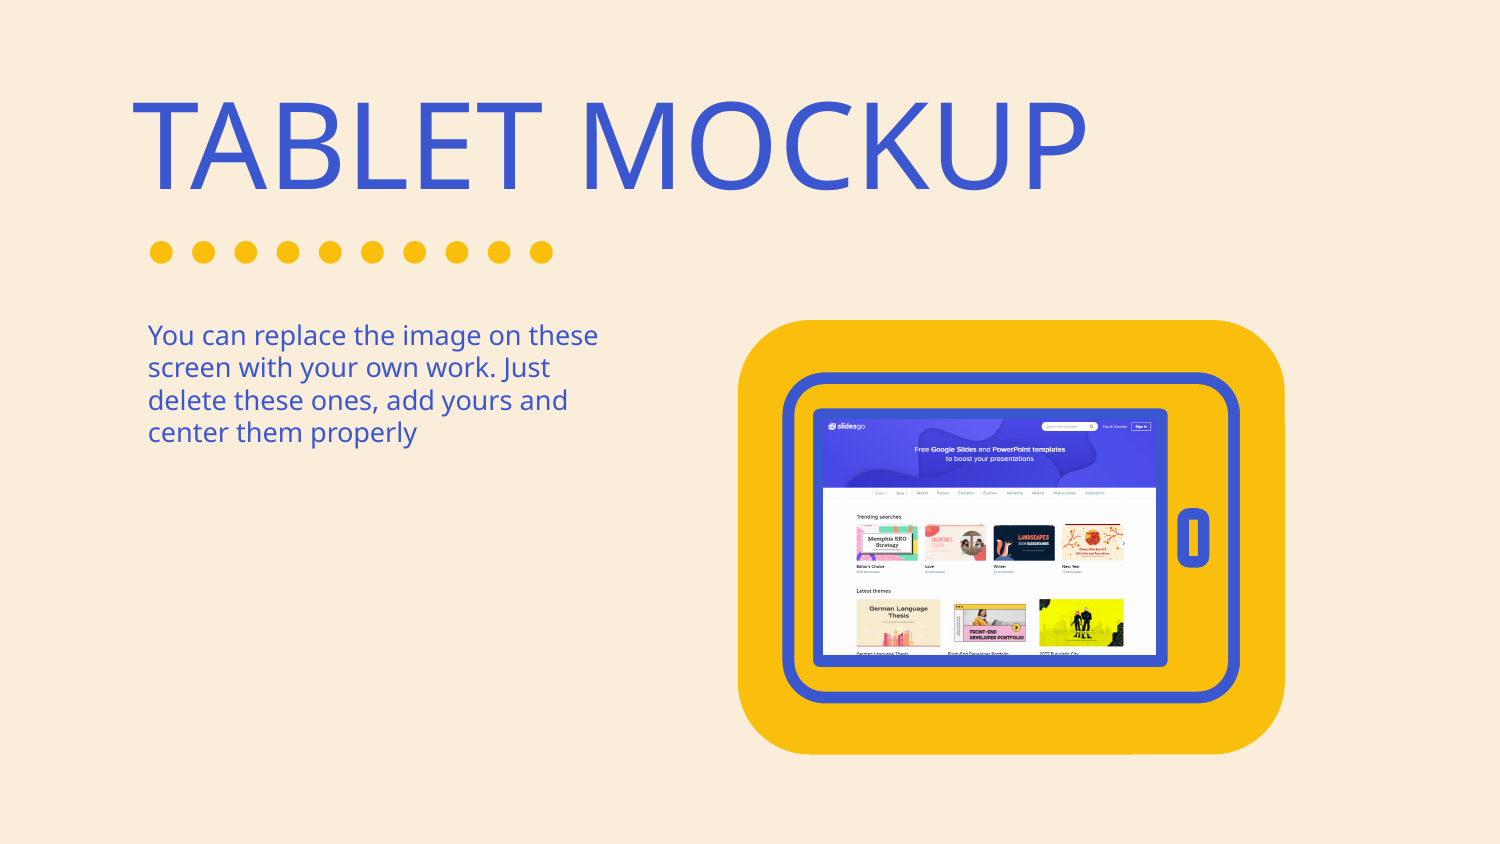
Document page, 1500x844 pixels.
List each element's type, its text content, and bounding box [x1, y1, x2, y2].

text_box [318, 241, 342, 264]
text_box [445, 241, 469, 264]
text_box [234, 241, 258, 264]
text_box [487, 241, 511, 264]
text_box [361, 241, 384, 264]
subtitle You can replace the image on these screen with your own work. Just delete these ones, add yours and center them properly [132, 305, 634, 460]
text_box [737, 319, 1286, 755]
text_box [276, 241, 300, 264]
text_box [403, 241, 427, 264]
title TABLET MOCKUP [116, 54, 1384, 214]
text_box [149, 241, 173, 264]
text_box [530, 241, 553, 264]
text_box [192, 241, 215, 264]
